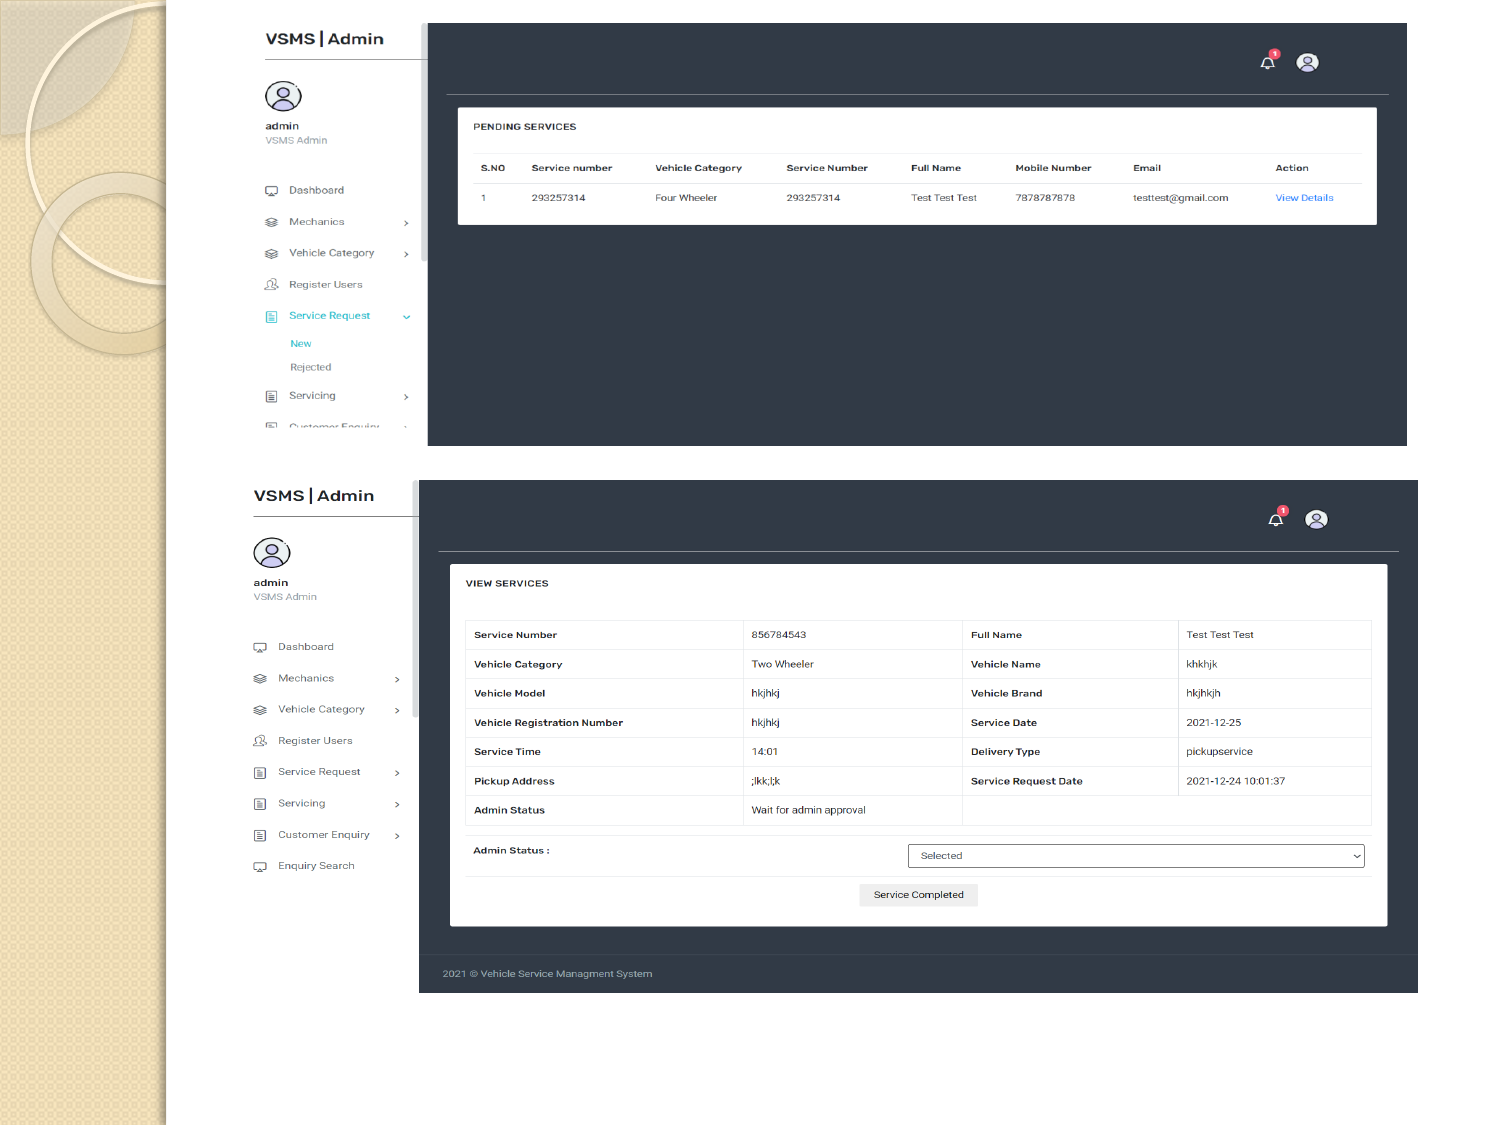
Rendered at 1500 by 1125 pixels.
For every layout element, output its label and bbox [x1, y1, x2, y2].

picture [245, 23, 1407, 446]
picture [234, 480, 1419, 994]
